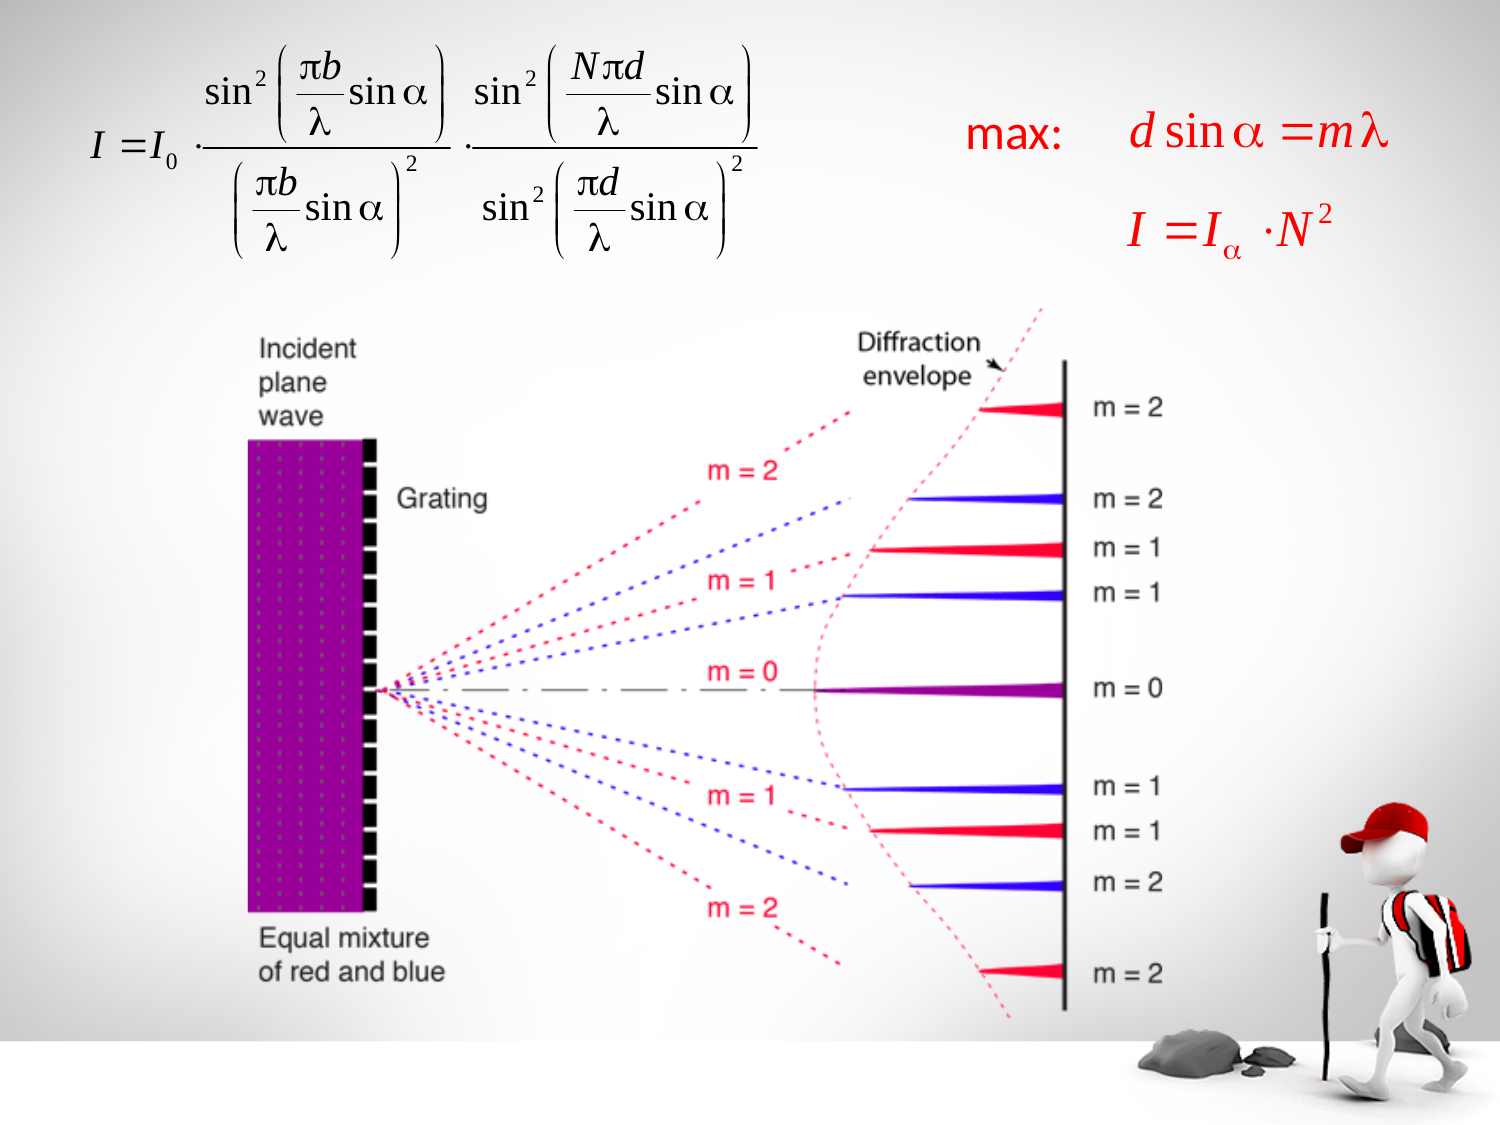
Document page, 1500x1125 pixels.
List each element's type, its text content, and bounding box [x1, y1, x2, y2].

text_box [1119, 191, 1341, 268]
picture [0, 0, 1500, 1125]
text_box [84, 38, 764, 268]
text_box max: [950, 92, 1108, 168]
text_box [1122, 102, 1396, 169]
